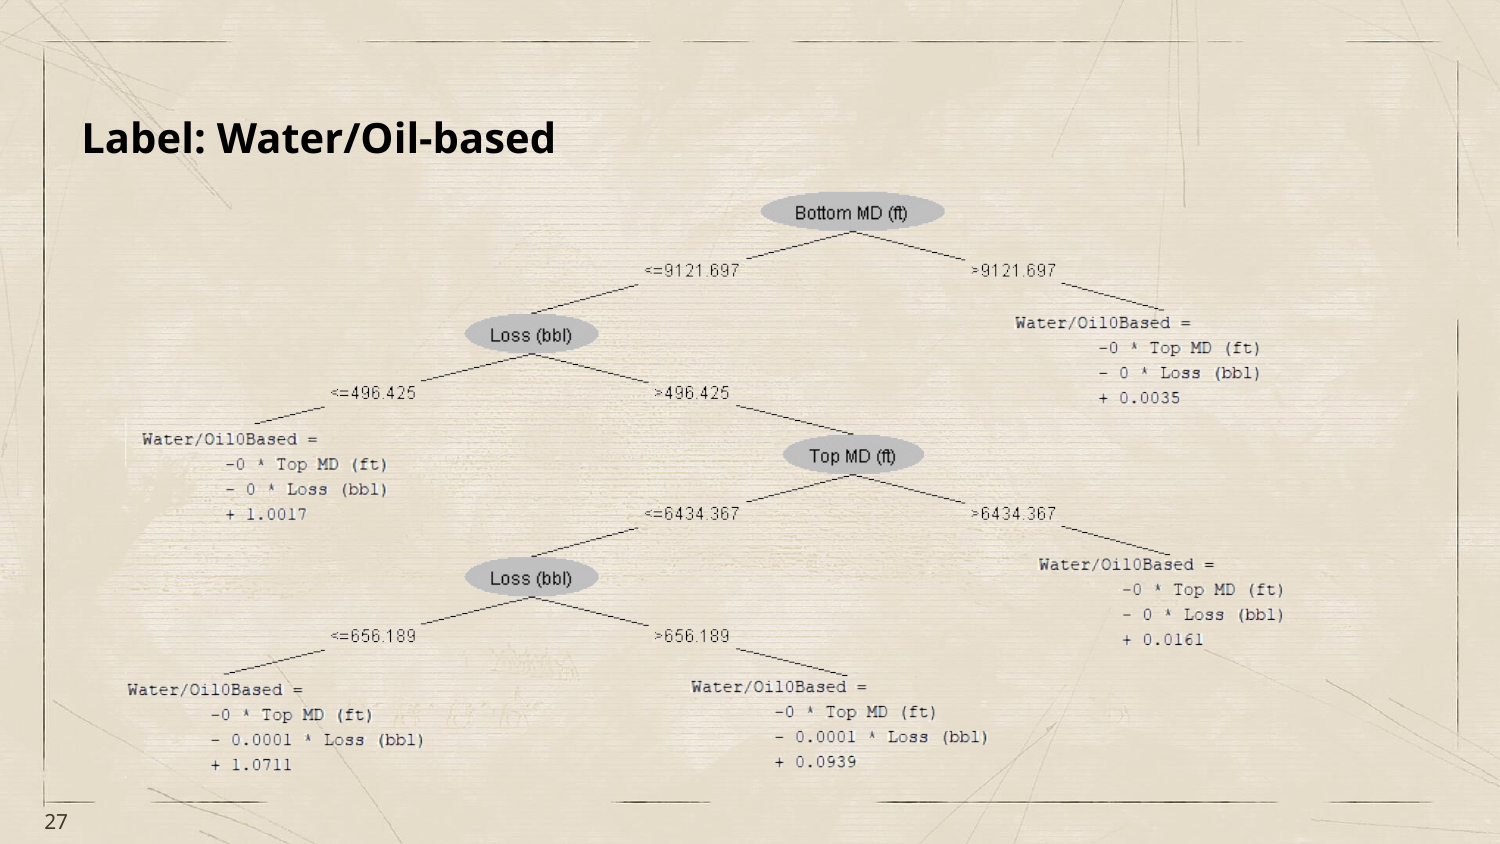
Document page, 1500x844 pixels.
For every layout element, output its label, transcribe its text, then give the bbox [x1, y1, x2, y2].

picture [0, 0, 1500, 844]
text_box Label: Water/Oil-based [81, 34, 986, 162]
slide_number 27 [44, 801, 1458, 844]
